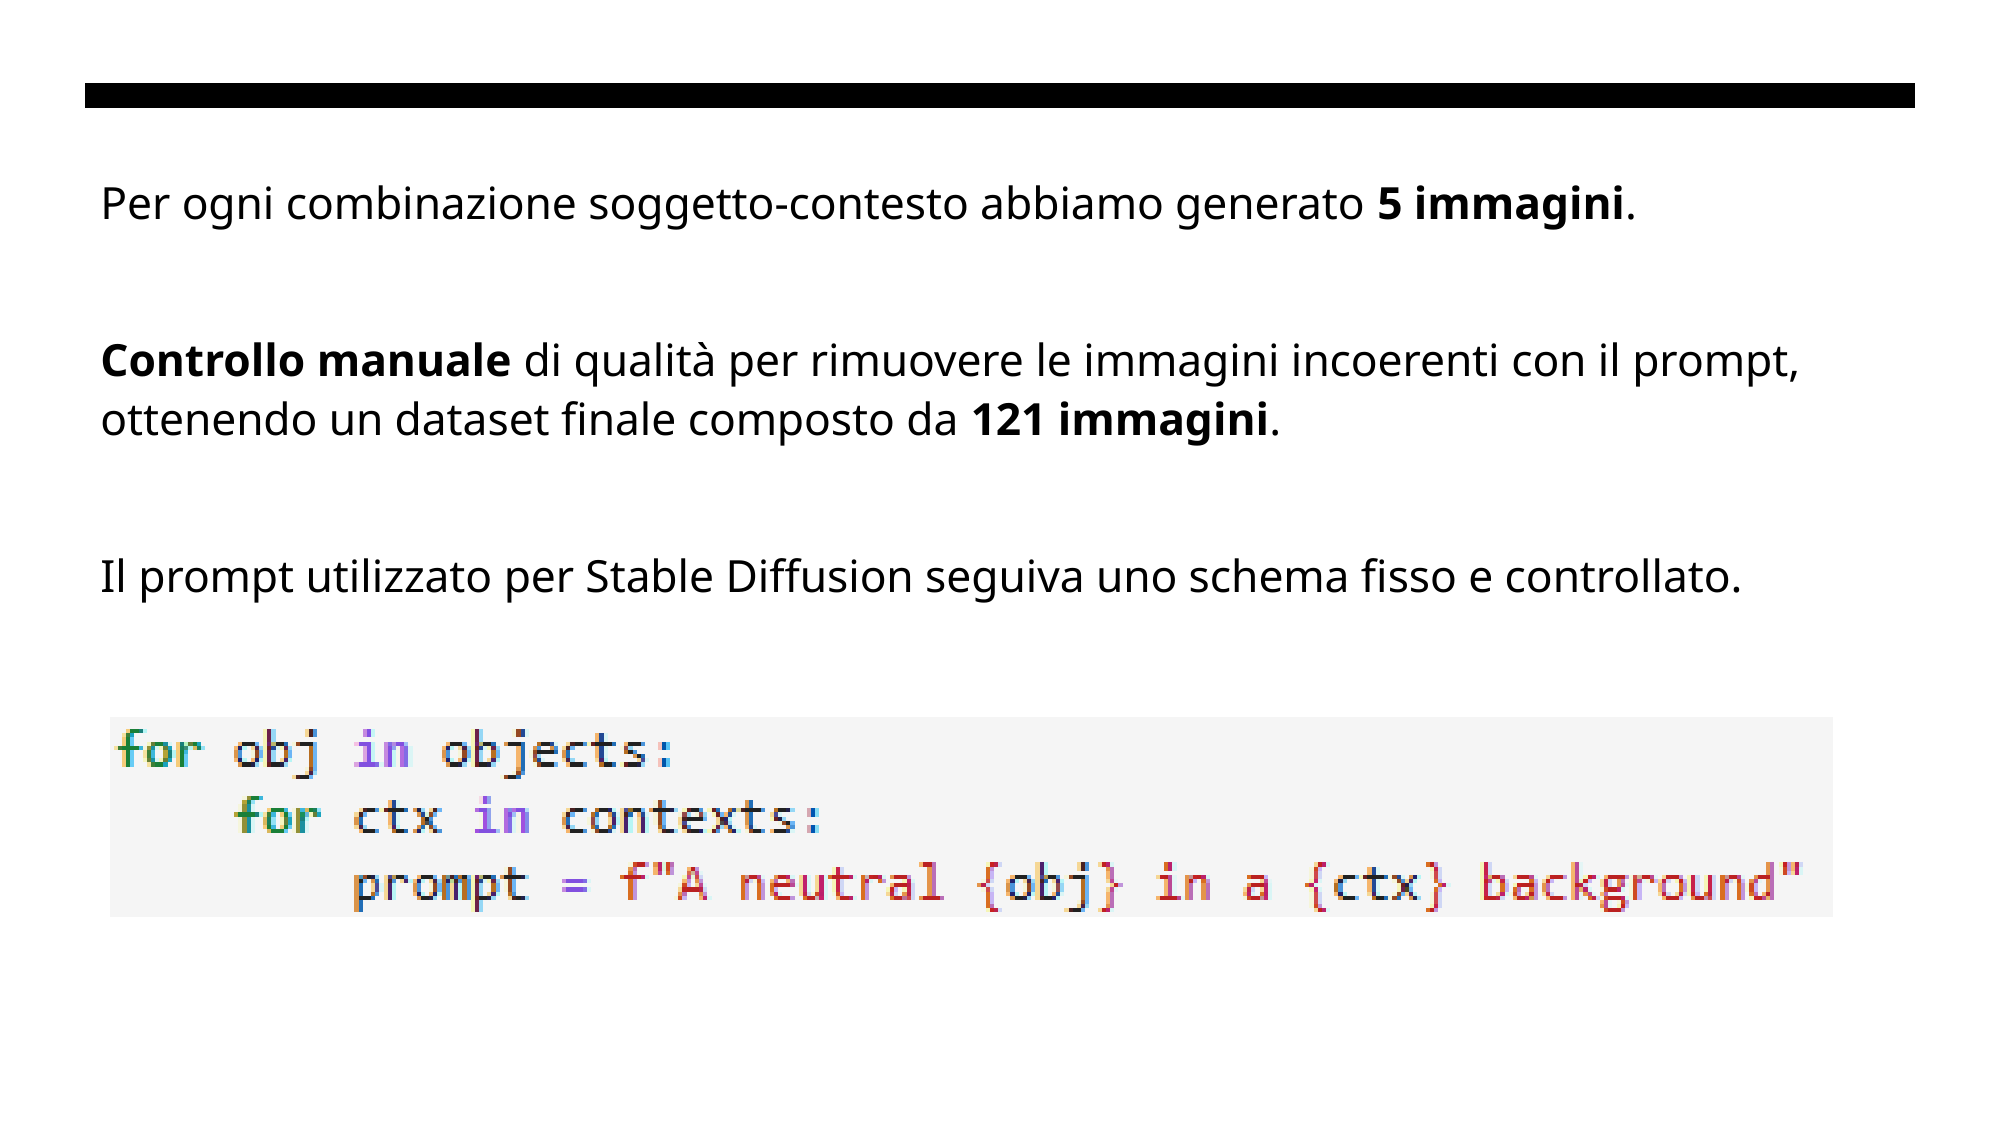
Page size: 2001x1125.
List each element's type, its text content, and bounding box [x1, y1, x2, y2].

picture [109, 717, 1833, 918]
list Per ogni combinazione soggetto-contesto abbiamo generato 5 immagini. Controllo manuale di qualità per rimuovere le immagini incoerenti con il prompt, ottenendo un dataset finale composto da 121 immagini. Il prompt utilizzato per Stable Diffusion seguiva uno schema fisso e controllato. [85, 161, 1918, 611]
